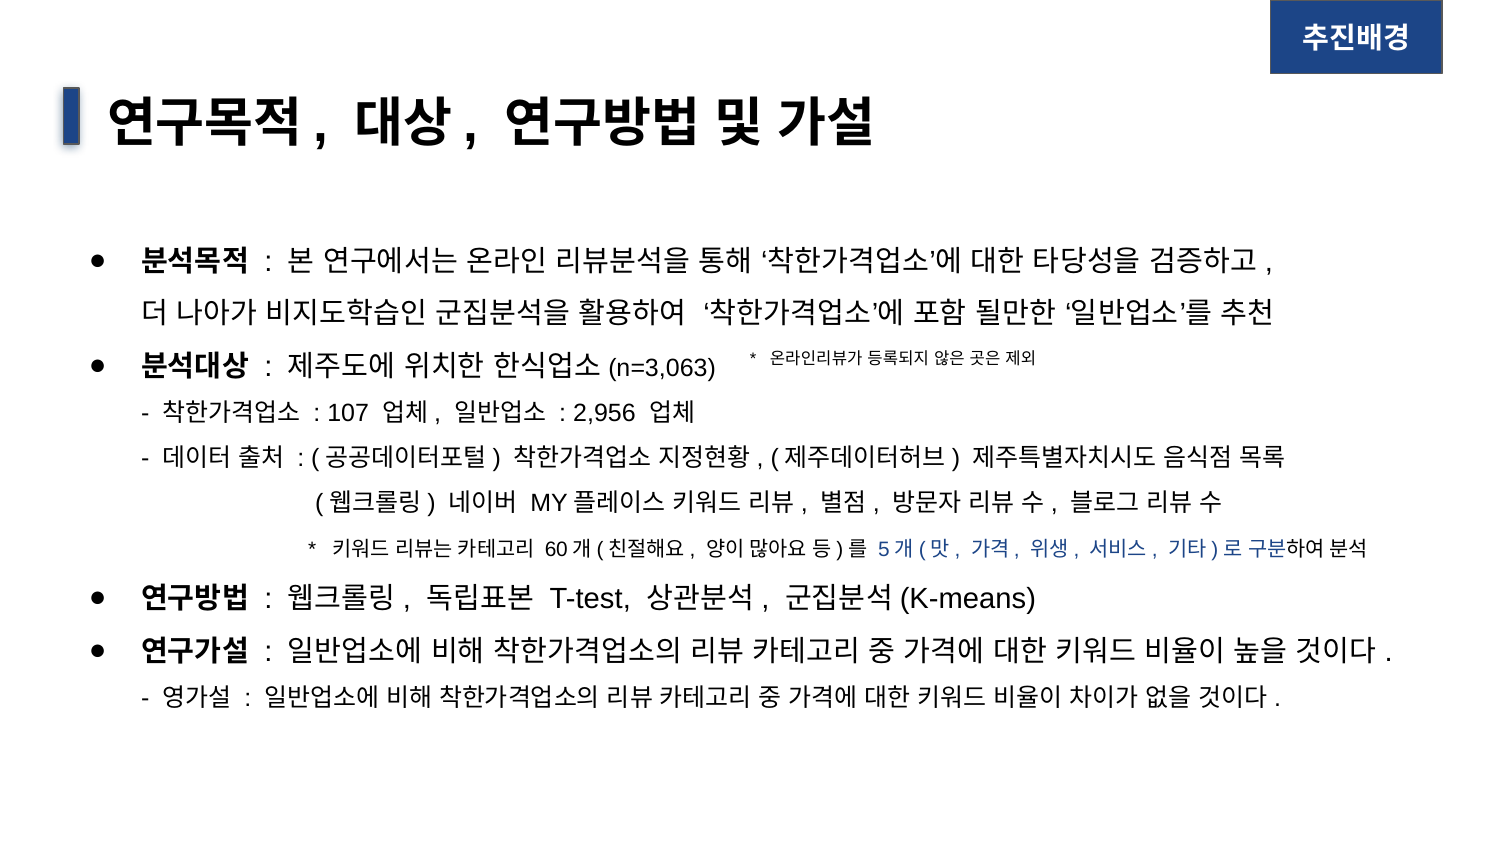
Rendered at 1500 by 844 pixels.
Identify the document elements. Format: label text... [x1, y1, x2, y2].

title 연구목적, 대상, 연구방법 및 가설 [51, 72, 1449, 167]
text_box 추진배경 [1270, 0, 1443, 74]
text_box * 온라인리뷰가 등록되지 않은 곳은 제외 [659, 323, 1130, 383]
list 분석목적 : 본 연구에서는 온라인 리뷰분석을 통해 ‘착한가격업소’에 대한 타당성을 검증하고, 더 나아가 비지도학습인 군집분석을 활용하여 ‘착한가격업소’에 포함 될만한 ‘일반업소’를 추천 분석대상 : 제주도에 위치한 한식업소(n=3,063) - 착한가격업소 : 107 업체, 일반업소 : 2,956 업체 - 데이터 출처 : (공공데이터포털) 착한가격업소 지정현황, (제주데이터허브) 제주특별자치시도 음식점 목록 (웹크롤링) 네이버 MY플레이스 키워드 리뷰, 별점, 방문자 리뷰 수, 블로그 리뷰 수 * 키워드 리뷰는 카테고리 60개(친절해요, 양이 많아요 등)를 5개(맛, 가격, 위생, 서비스, 기타)로 구분하여 분석 연구방법 : 웹크롤링, 독립표본 T-test, 상관분석, 군집분석(K-means) 연구가설 : 일반업소에 비해 착한가격업소의 리뷰 카테고리 중 가격에 대한 키워드 비율이 높을 것이다. - 영가설 : 일반업소에 비해 착한가격업소의 리뷰 카테고리 중 가격에 대한 키워드 비율이 차이가 없을 것이다. [51, 209, 1482, 844]
text_box [63, 88, 79, 145]
